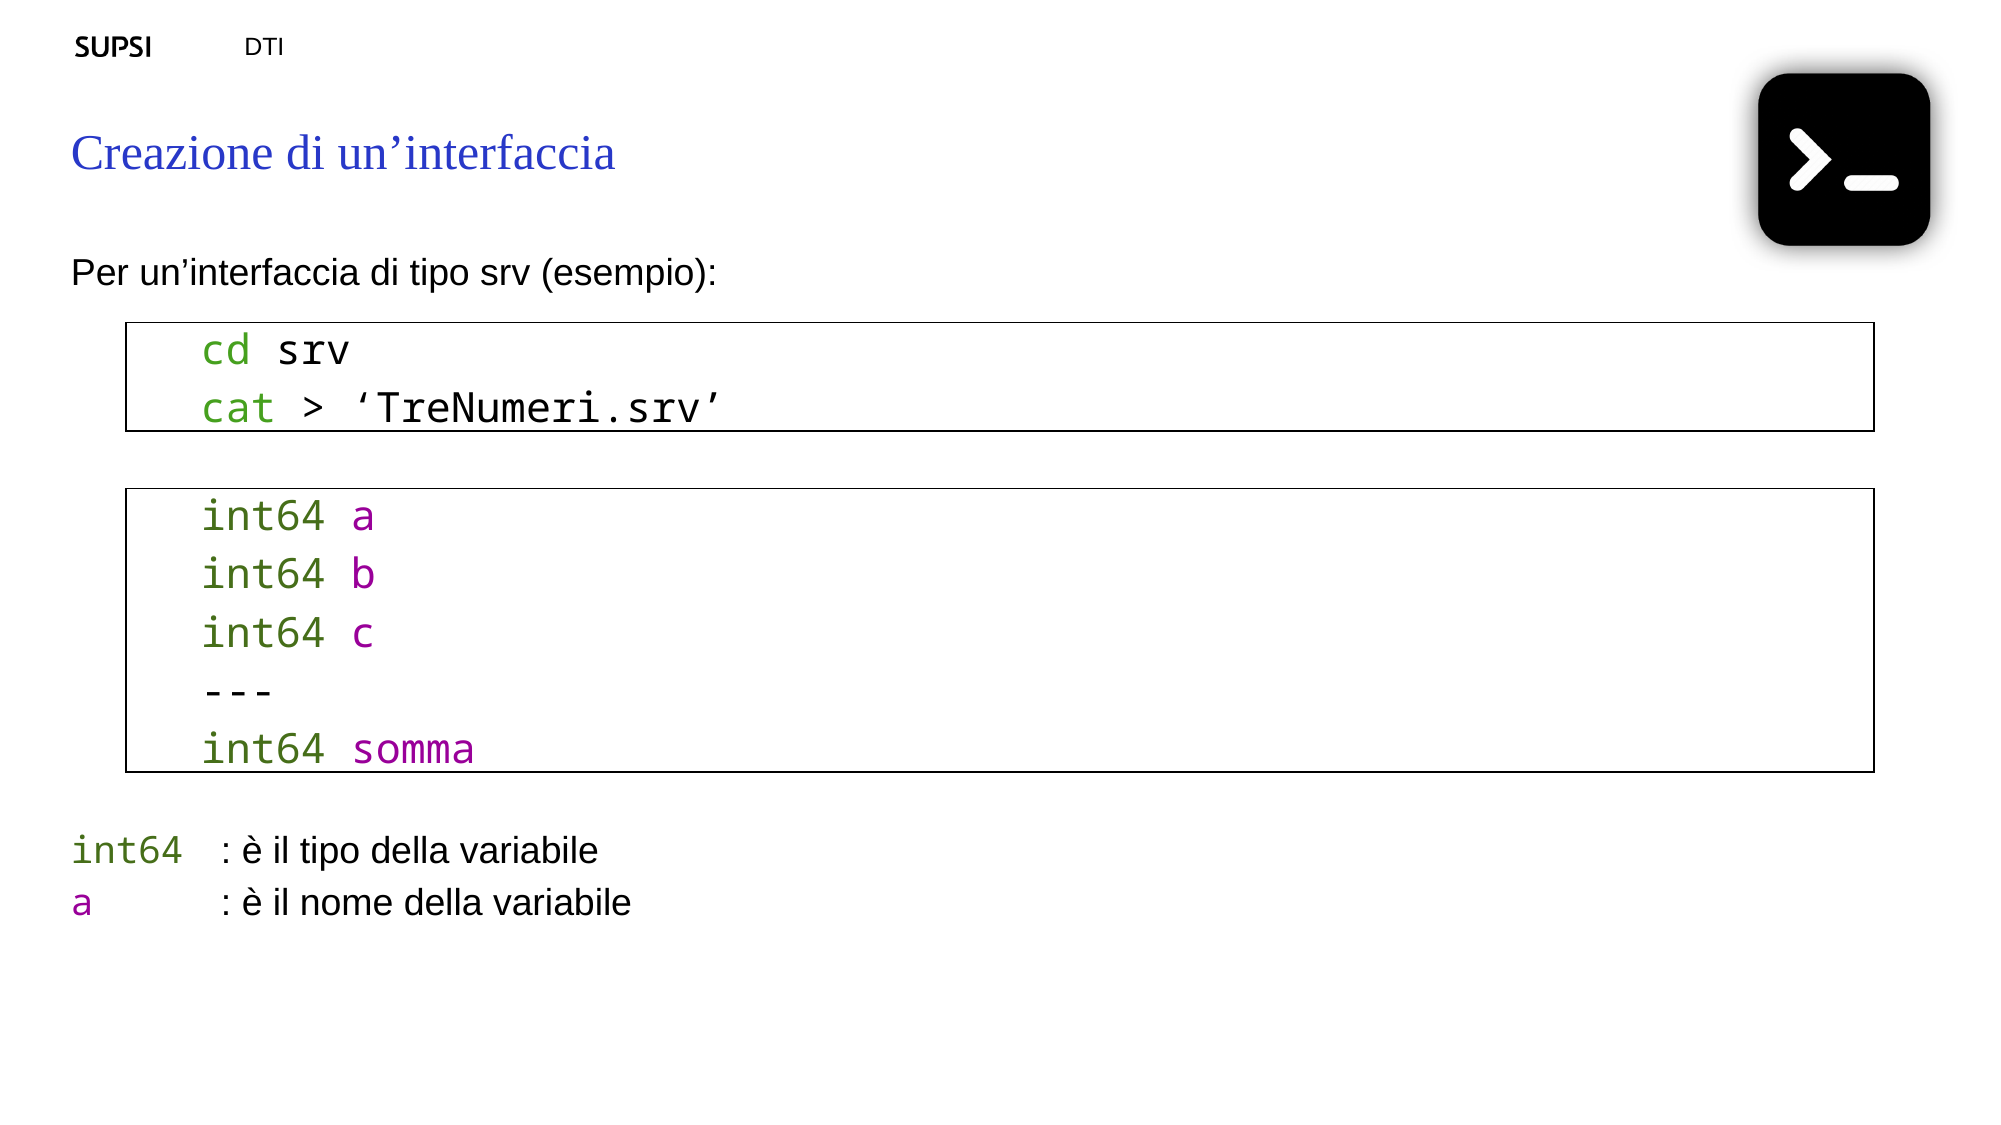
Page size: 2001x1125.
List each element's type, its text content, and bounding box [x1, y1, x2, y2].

text_box int64 a int64 b int64 c --- int64 somma [125, 488, 1875, 773]
text_box cd srv cat > ‘TreNumeri.srv’ [125, 322, 1875, 432]
picture [75, 34, 153, 57]
picture [1755, 69, 1933, 249]
title Creazione di un’interfaccia [70, 119, 1733, 238]
list Per un’interfaccia di tipo srv (esempio): int64 : è il tipo della variabile a : è il nome della variabile [70, 248, 1930, 1024]
